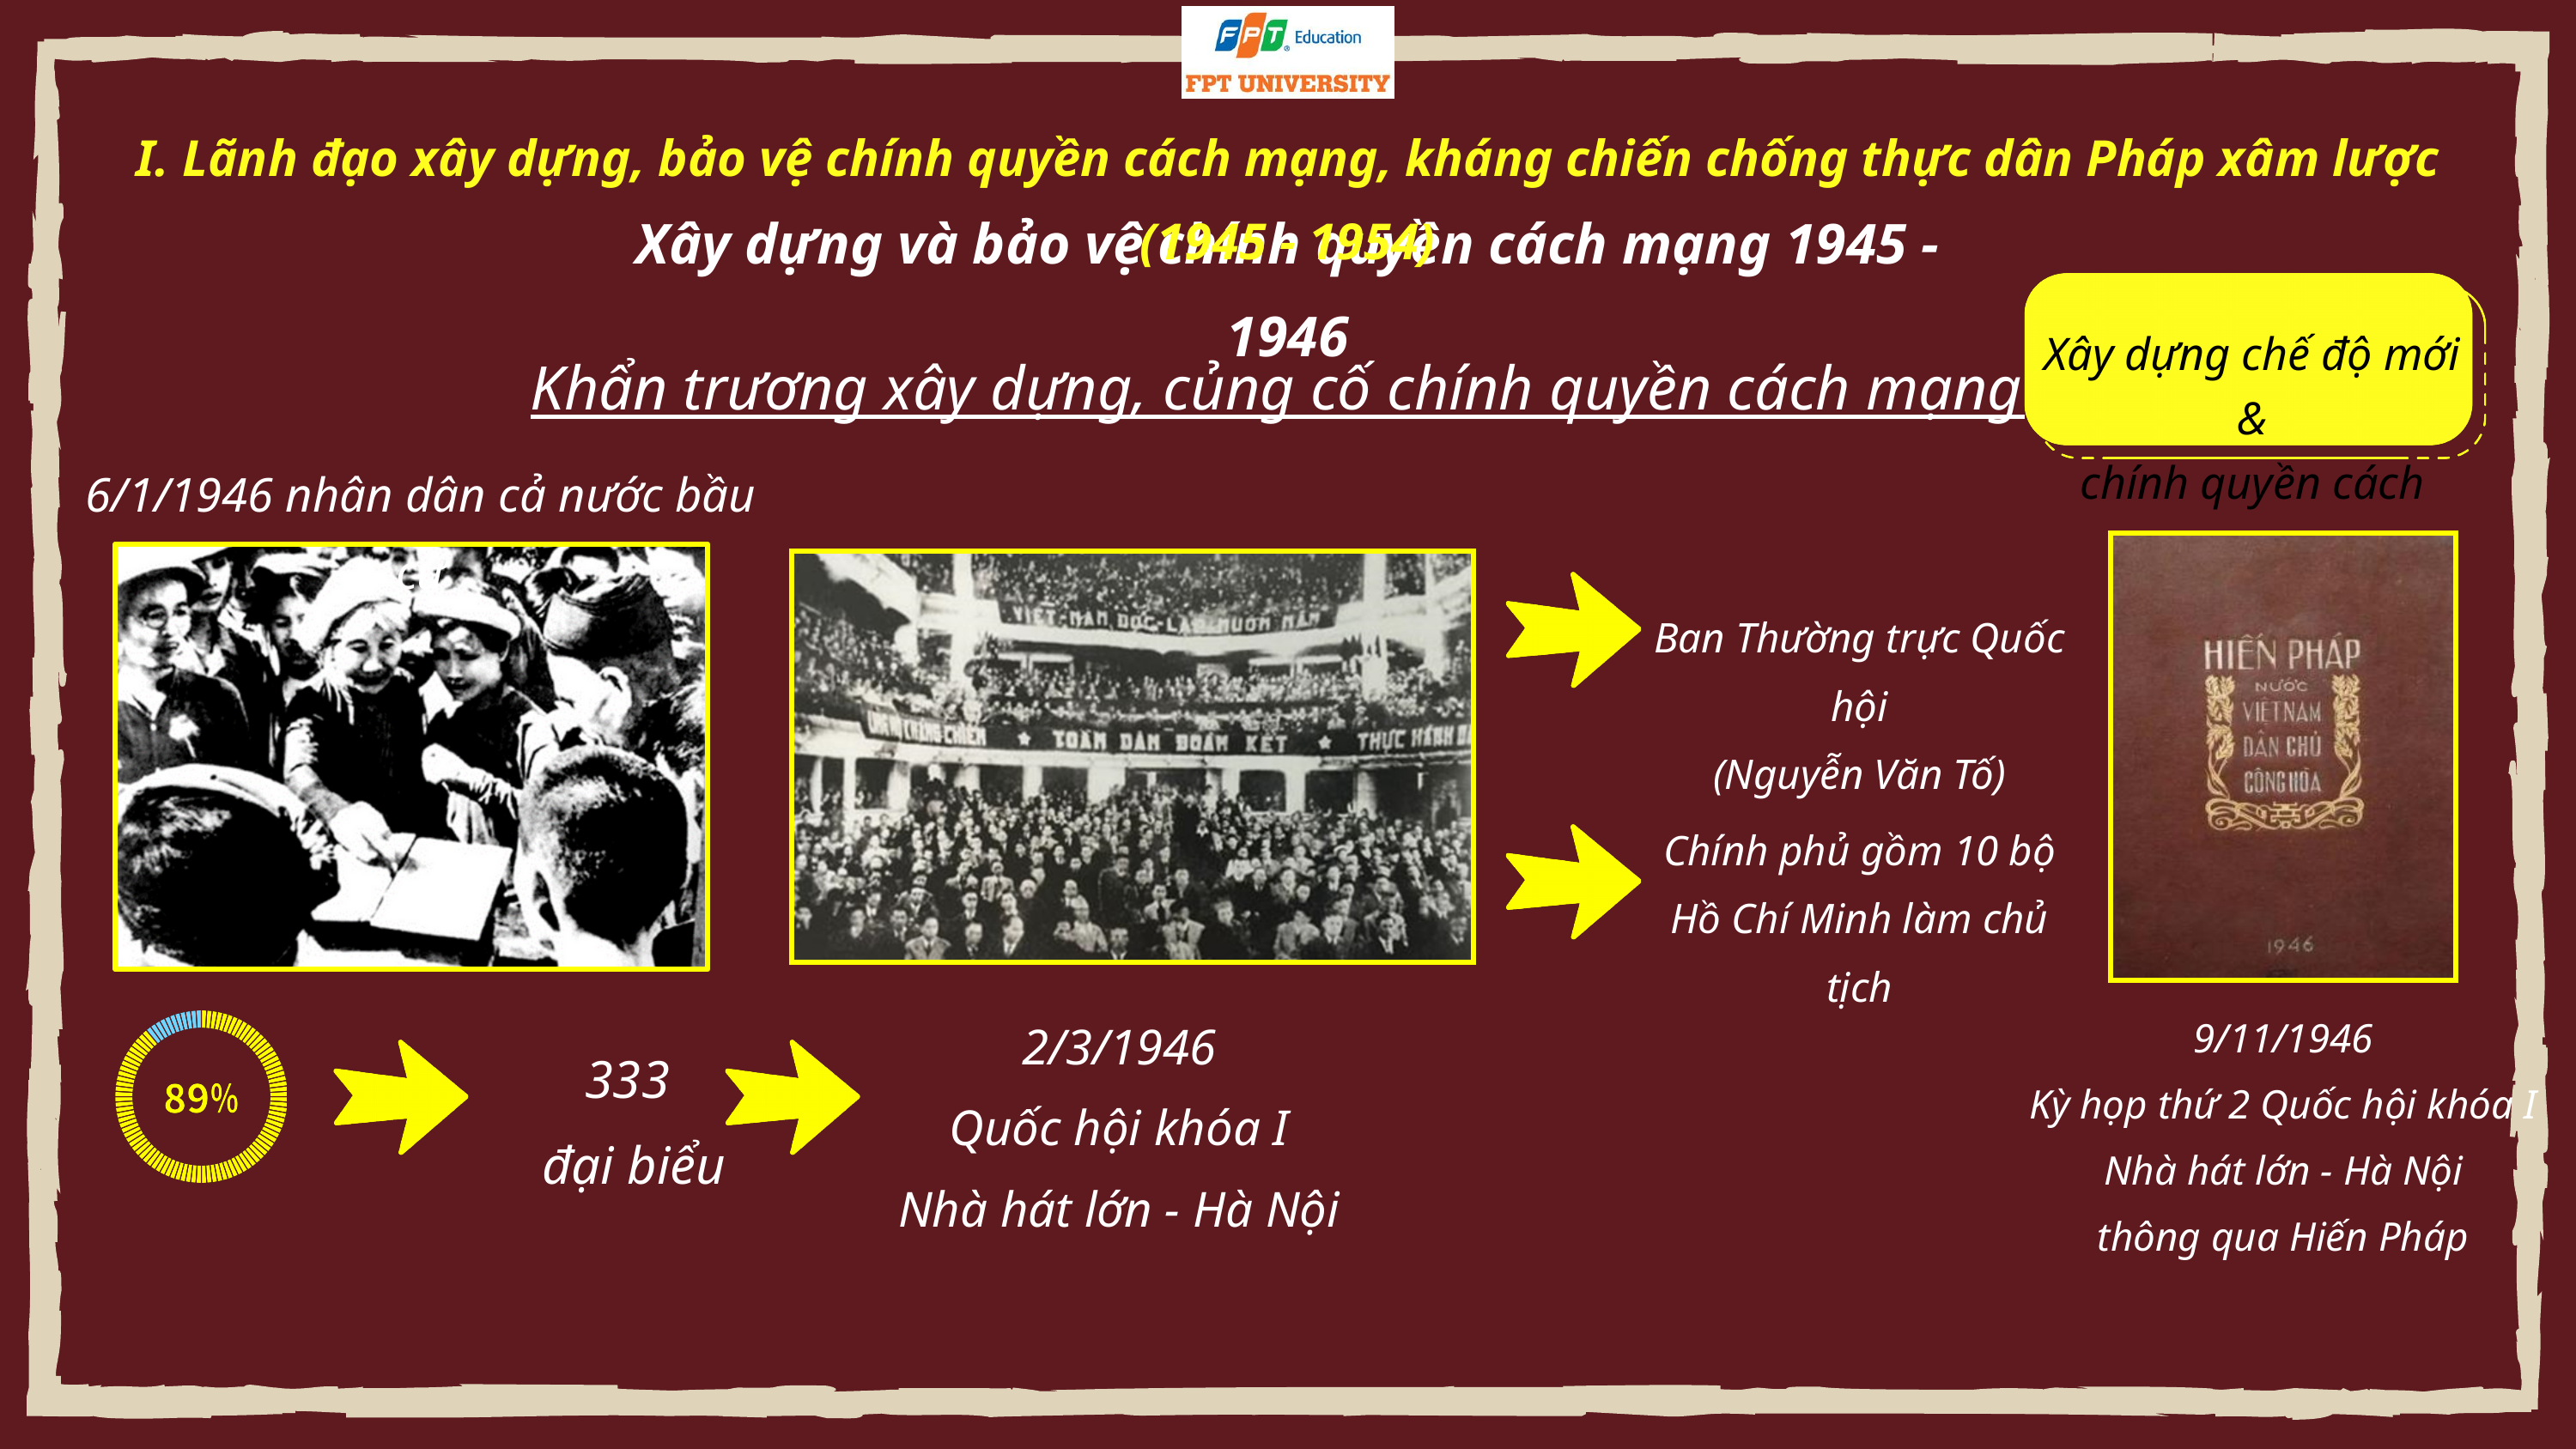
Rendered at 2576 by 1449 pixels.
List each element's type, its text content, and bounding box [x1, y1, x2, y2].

text_box 2/3/1946 Quốc hội khóa I Nhà hát lớn - Hà Nội [860, 992, 1378, 1237]
text_box Xây dựng và bảo vệ chính quyền cách mạng 1945 - 1946 [623, 270, 1953, 320]
text_box [115, 599, 708, 970]
text_box [26, 31, 2543, 1420]
text_box Chính phủ gồm 10 bộ Hồ Chí Minh làm chủ tịch [1641, 805, 2079, 1010]
text_box 6/1/1946 nhân dân cả nước bầu cử [68, 443, 775, 599]
text_box [2111, 532, 2457, 981]
text_box I. Lãnh đạo xây dựng, bảo vệ chính quyền cách mạng, kháng chiến chống thực dân Pháp xâm lược (1945 - 1954) [89, 103, 2487, 270]
text_box [725, 1039, 860, 1155]
text_box [1394, 28, 2550, 1038]
text_box [1182, 6, 1394, 99]
text_box [2543, 1044, 2549, 1203]
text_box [2024, 272, 2487, 459]
text_box [791, 550, 1473, 963]
text_box [333, 1039, 433, 1155]
text_box [1505, 823, 1642, 940]
text_box Khẩn trương xây dựng, củng cố chính quyền cách mạng [460, 320, 2020, 422]
text_box 333 đại biểu [433, 1023, 822, 1195]
text_box [1505, 571, 1642, 688]
text_box 9/11/1946 Kỳ họp thứ 2 Quốc hội khóa I Nhà hát lớn - Hà Nội thông qua Hiến Pháp [2024, 994, 2543, 1259]
text_box Ban Thường trực Quốc hội (Nguyễn Văn Tố) [1641, 592, 2079, 798]
text_box [115, 1010, 287, 1183]
